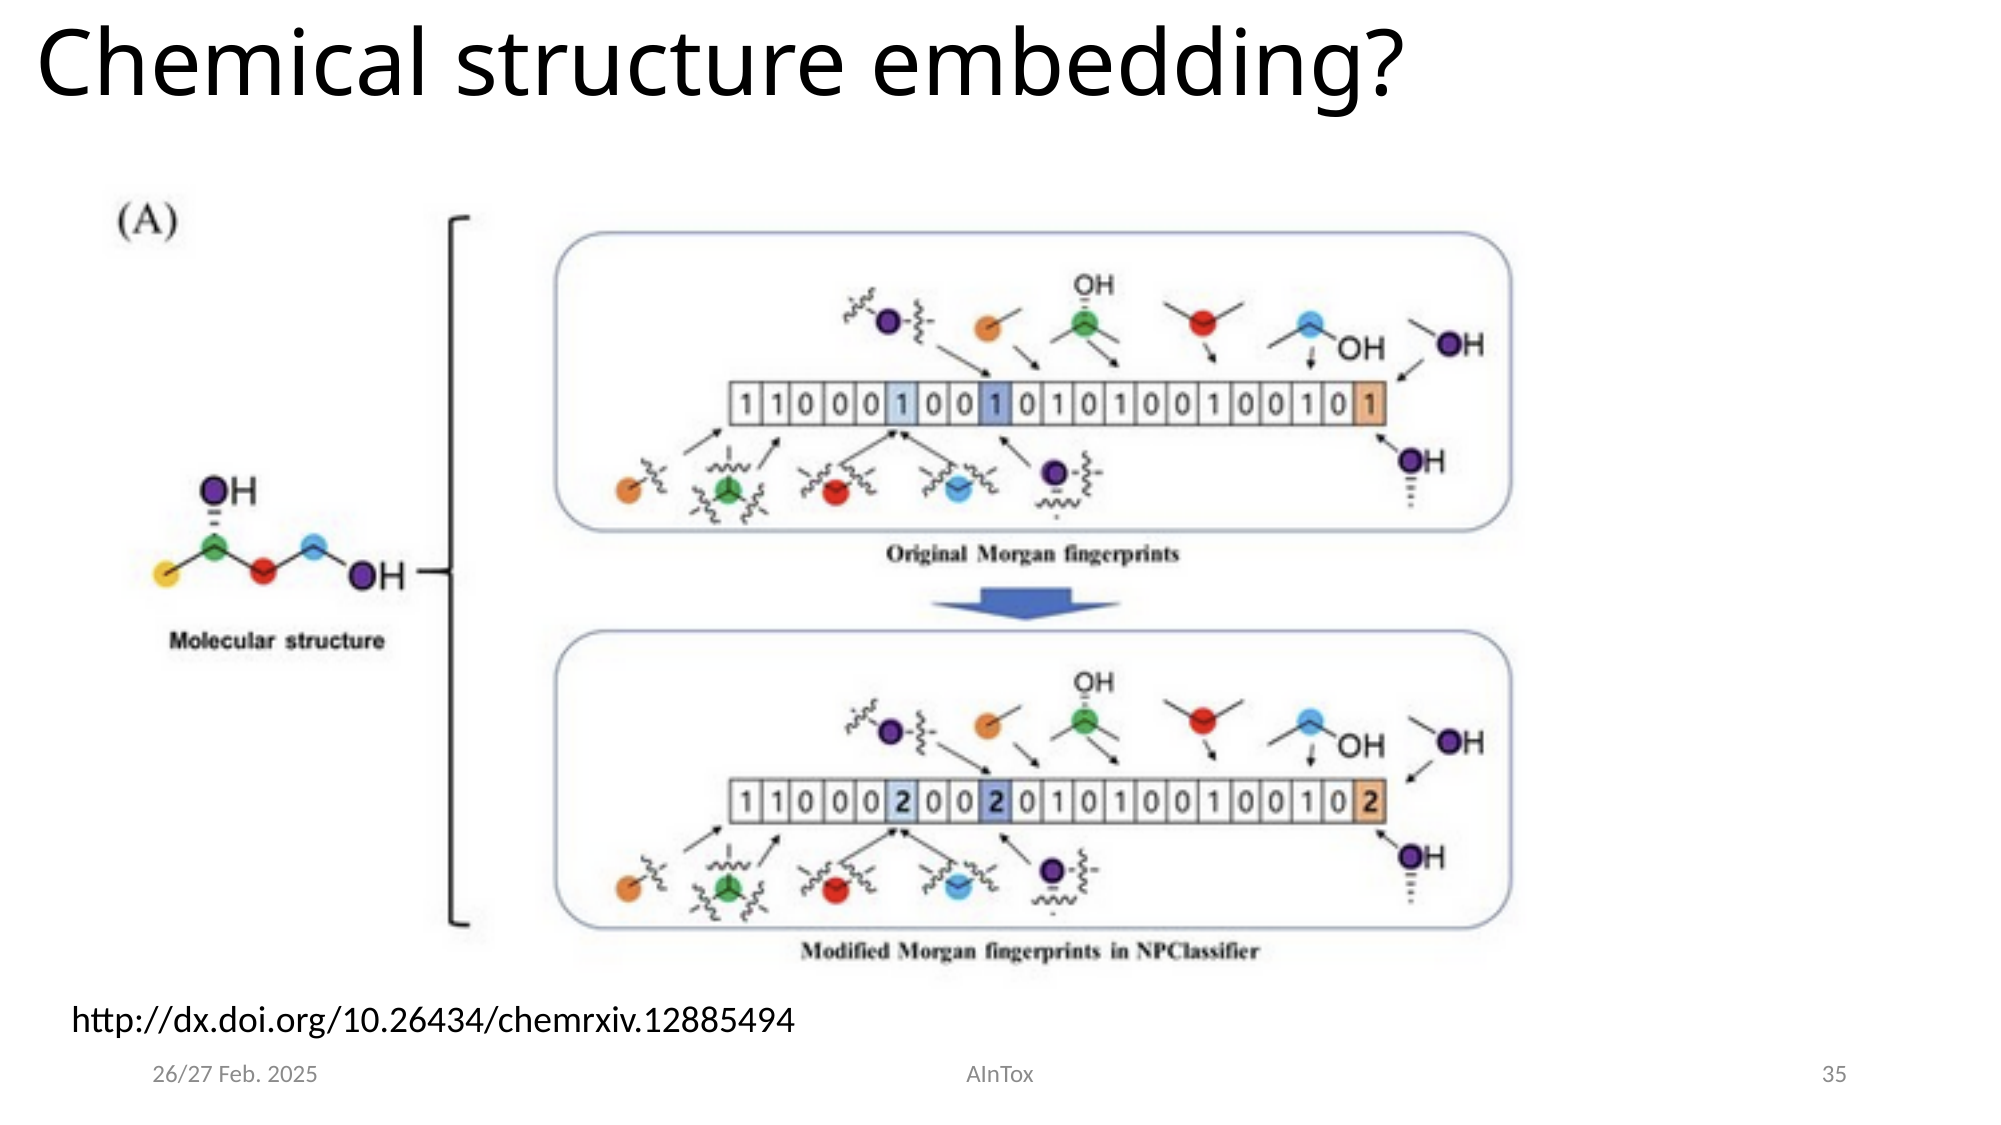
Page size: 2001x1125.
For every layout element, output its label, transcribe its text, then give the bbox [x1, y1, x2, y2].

footer AInTox [662, 1042, 1338, 1103]
picture [56, 141, 1575, 1018]
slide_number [137, 1048, 588, 1103]
text_box http://dx.doi.org/10.26434/chemrxiv.12885494 [56, 1018, 1067, 1048]
slide_number 35 [1412, 1042, 1863, 1103]
title Chemical structure embedding? [20, 0, 1746, 175]
